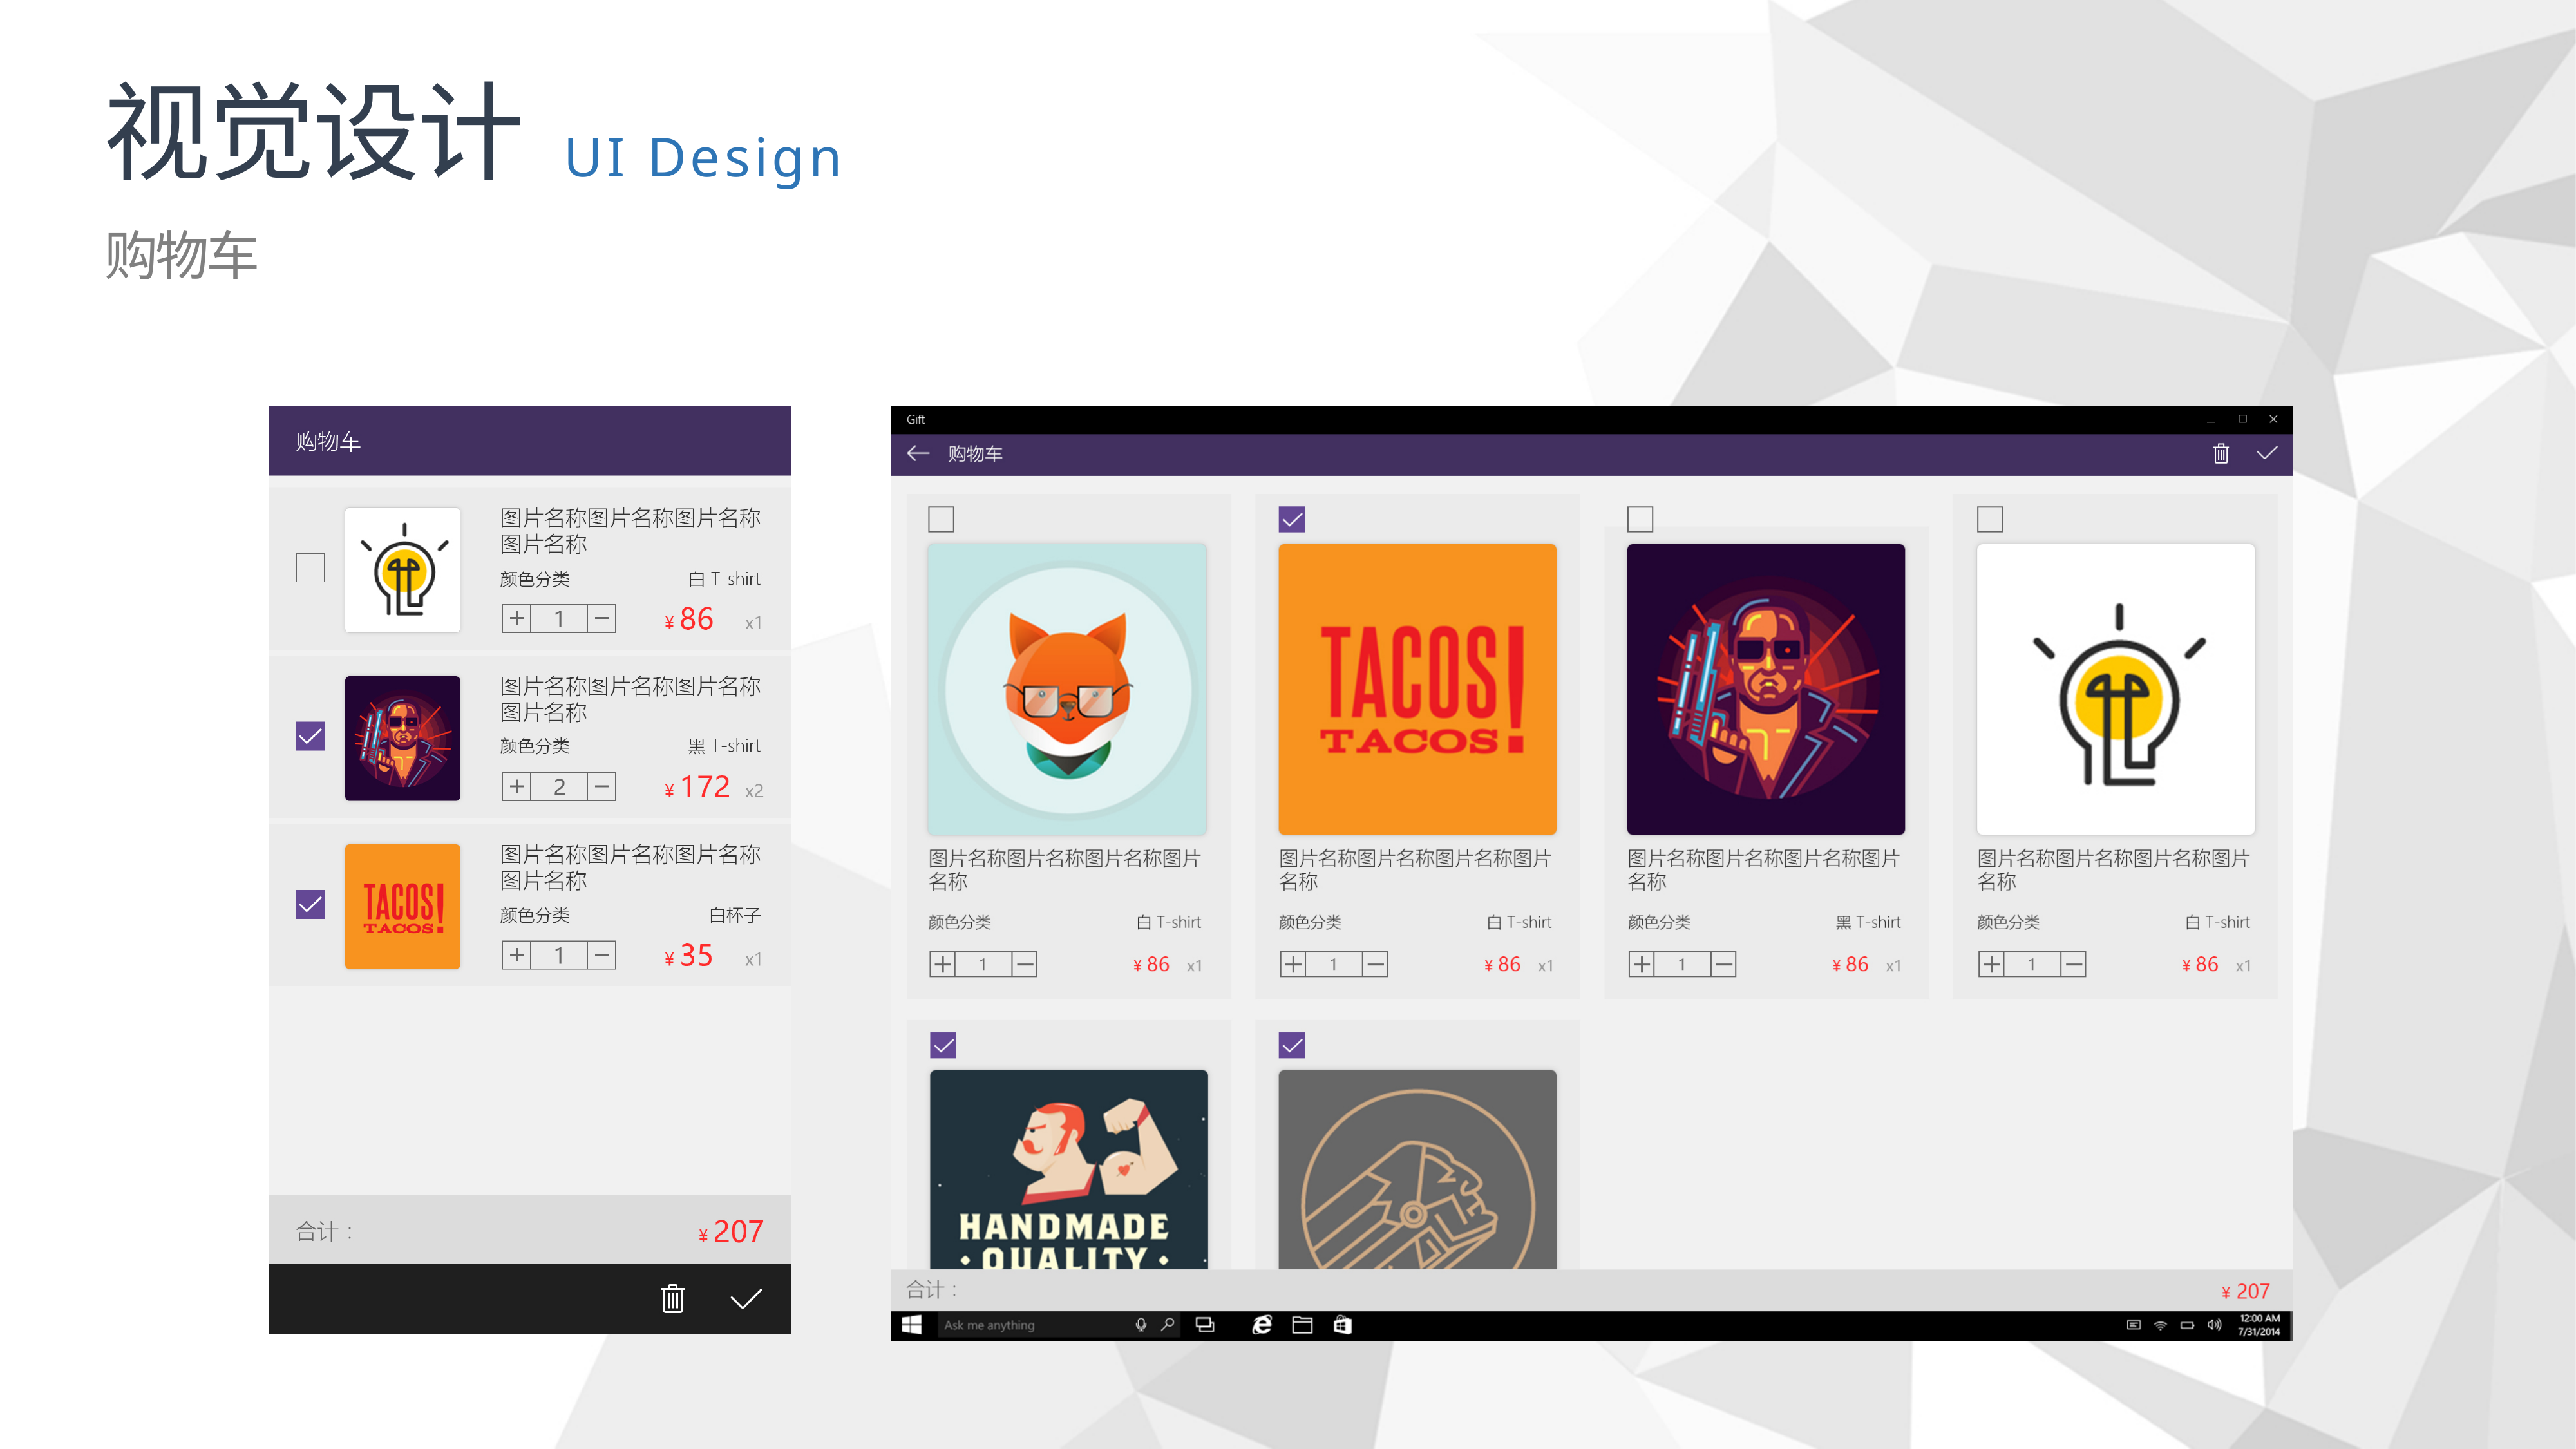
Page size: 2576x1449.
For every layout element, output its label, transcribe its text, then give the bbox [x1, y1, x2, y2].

text_box 视觉设计 [103, 88, 1346, 186]
picture [0, 0, 2576, 1449]
text_box UI Design [564, 110, 1806, 209]
text_box 购物车 [104, 208, 1347, 307]
